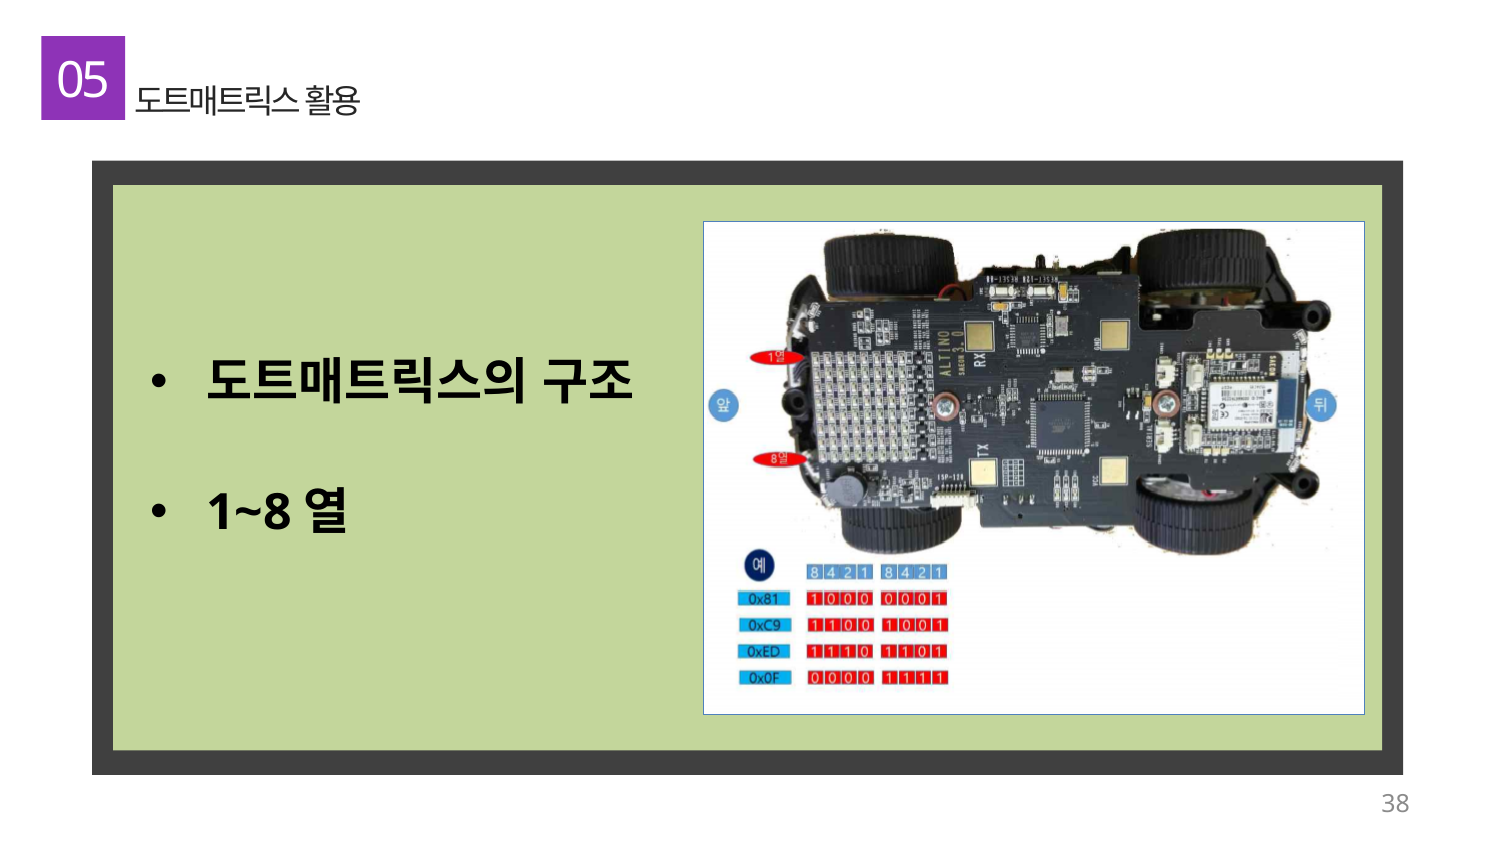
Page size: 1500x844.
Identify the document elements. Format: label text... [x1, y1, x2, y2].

text_box [39, 115, 119, 122]
text_box 도트매트릭스 활용 [119, 72, 538, 128]
text_box [39, 34, 127, 40]
picture [703, 221, 1365, 715]
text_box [91, 160, 1404, 776]
slide_number 38 [1074, 782, 1425, 827]
text_box 05 [30, 40, 137, 115]
